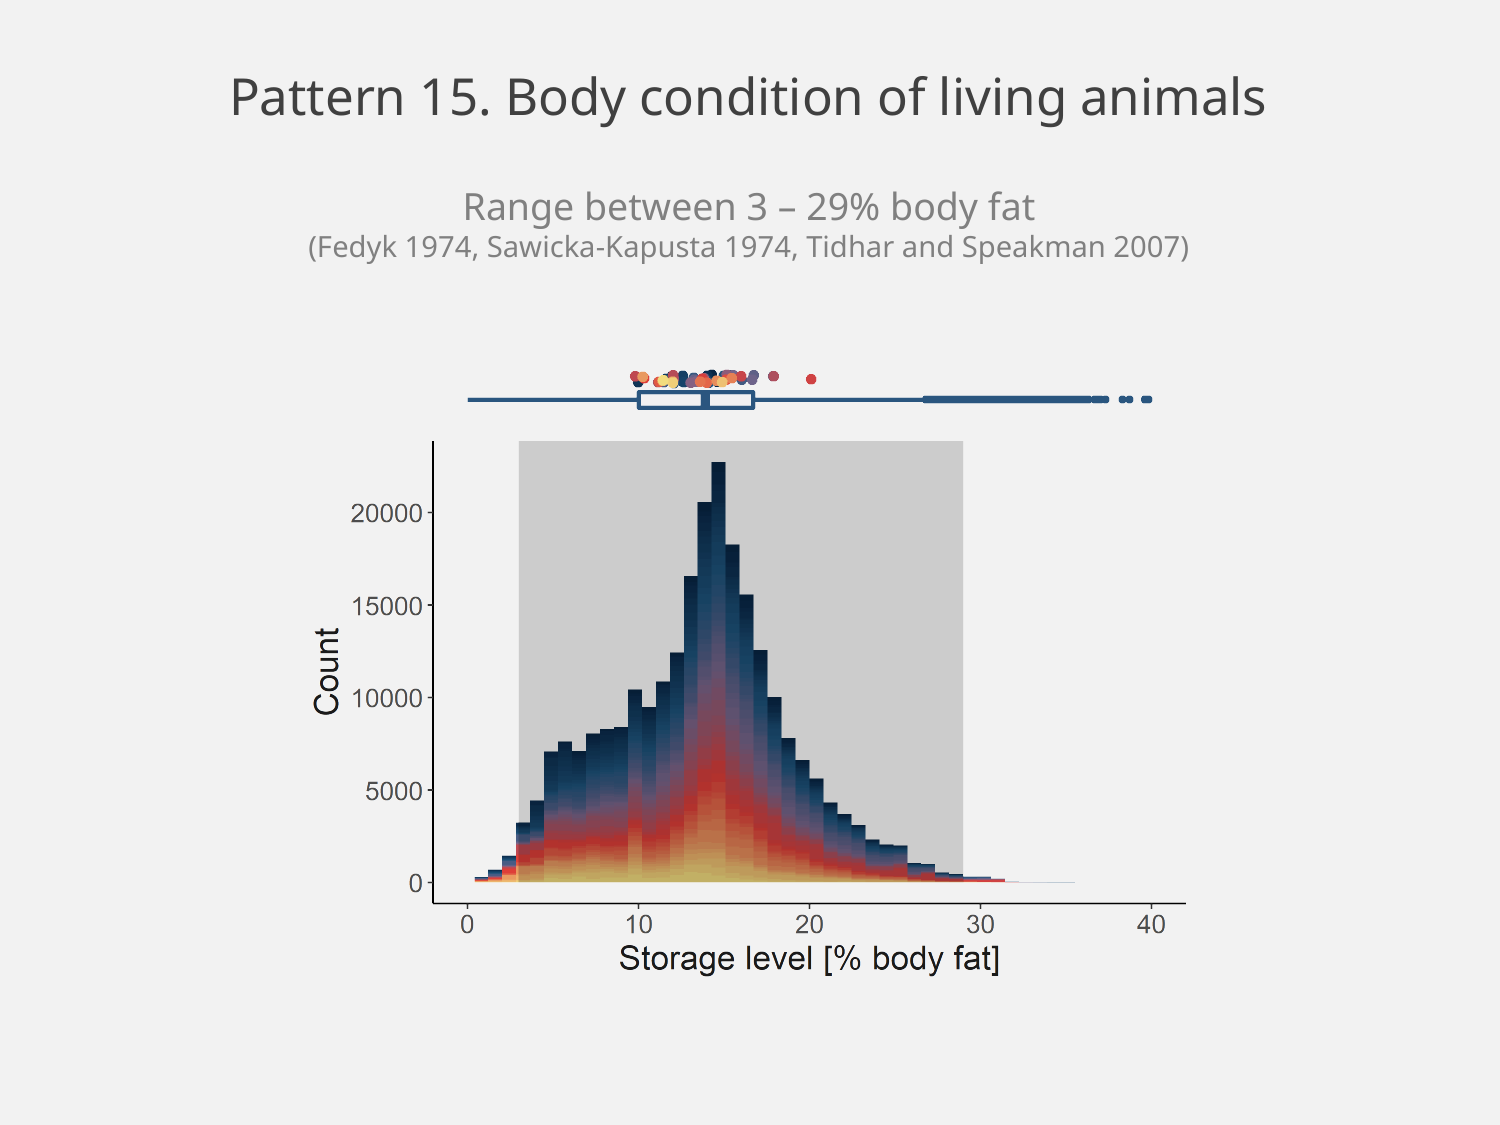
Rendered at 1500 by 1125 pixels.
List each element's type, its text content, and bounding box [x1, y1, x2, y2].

picture [289, 343, 1209, 999]
text_box Range between 3 – 29% body fat (Fedyk 1974, Sawicka-Kapusta 1974, Tidhar and Speakman 2007) [74, 175, 1425, 271]
text_box Pattern 15. Body condition of living animals [212, 64, 1286, 149]
